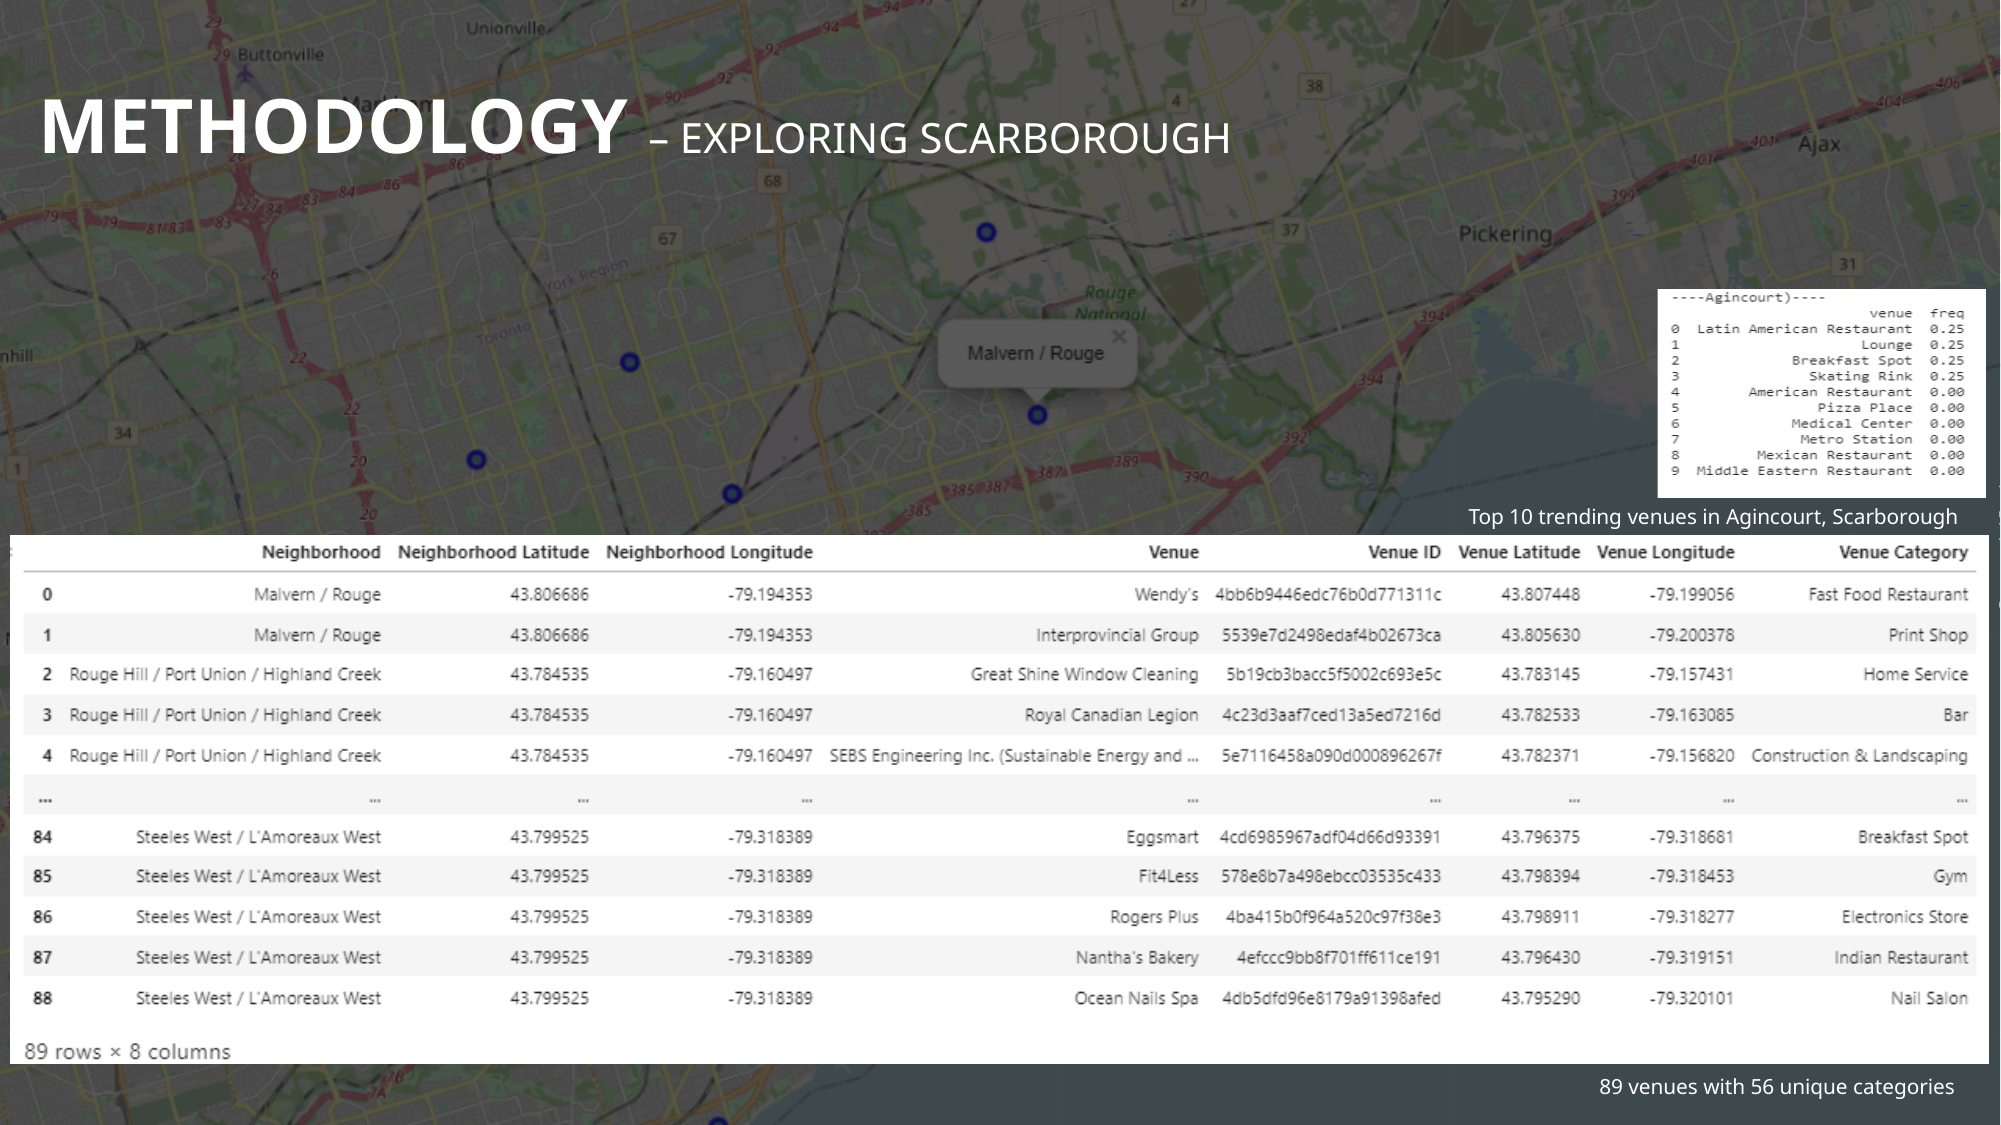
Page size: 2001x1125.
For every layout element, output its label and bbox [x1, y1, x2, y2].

picture [0, 0, 2000, 1125]
list [1657, 289, 1987, 498]
